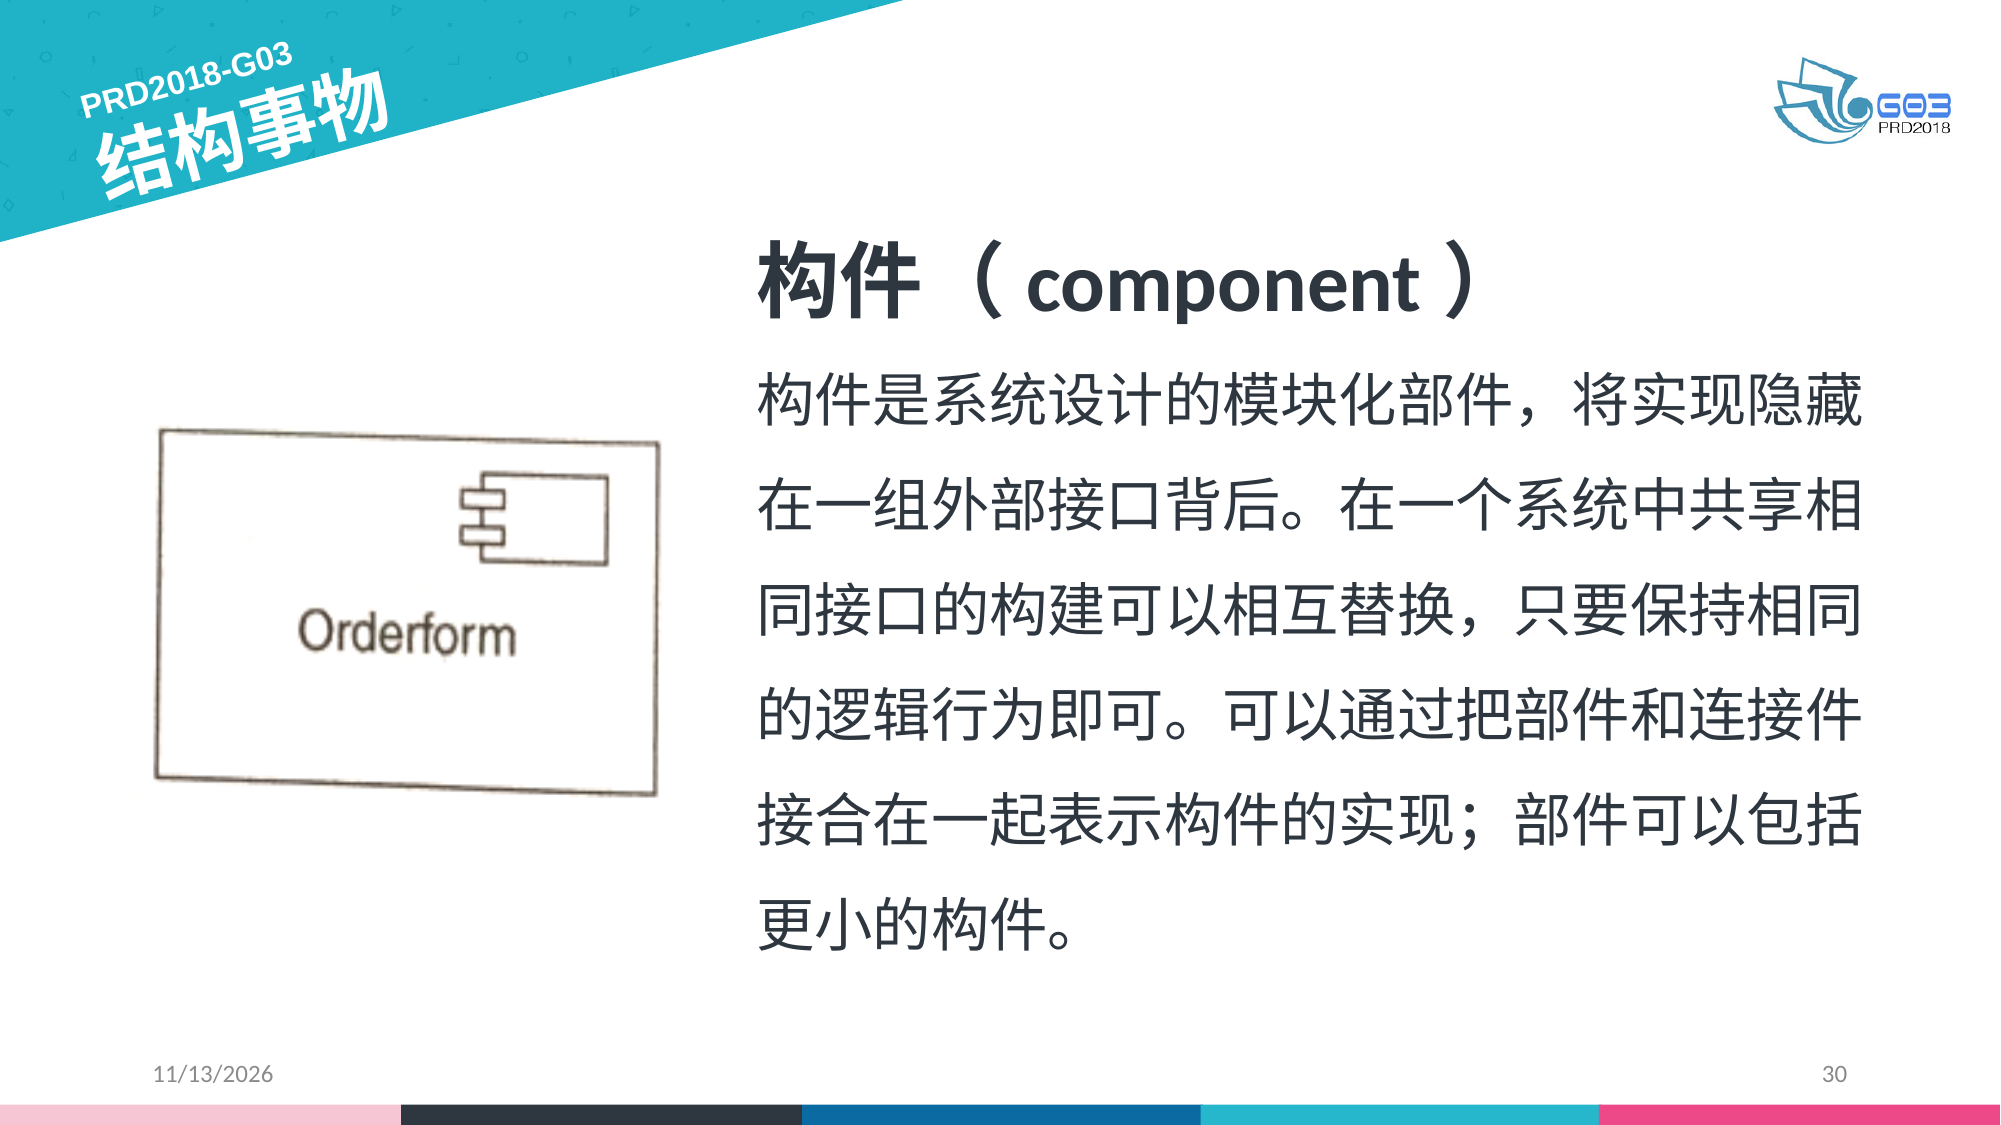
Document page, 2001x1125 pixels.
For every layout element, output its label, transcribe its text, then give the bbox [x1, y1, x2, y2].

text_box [0, 1104, 2000, 1125]
text_box [0, 0, 366, 243]
text_box 构件（component） 构件是系统设计的模块化部件，将实现隐藏在一组外部接口背后。在一个系统中共享相同接口的构建可以相互替换，只要保持相同的逻辑行为即可。可以通过把部件和连接件接合在一起表示构件的实现；部件可以包括更小的构件。 [741, 170, 1905, 966]
slide_number 30 [1412, 1042, 1863, 1103]
text_box PRD2018-G03 结构事物 [59, 0, 416, 224]
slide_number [137, 1042, 588, 1103]
picture [95, 385, 708, 834]
text_box [379, 0, 904, 131]
picture [1758, 2, 1967, 210]
